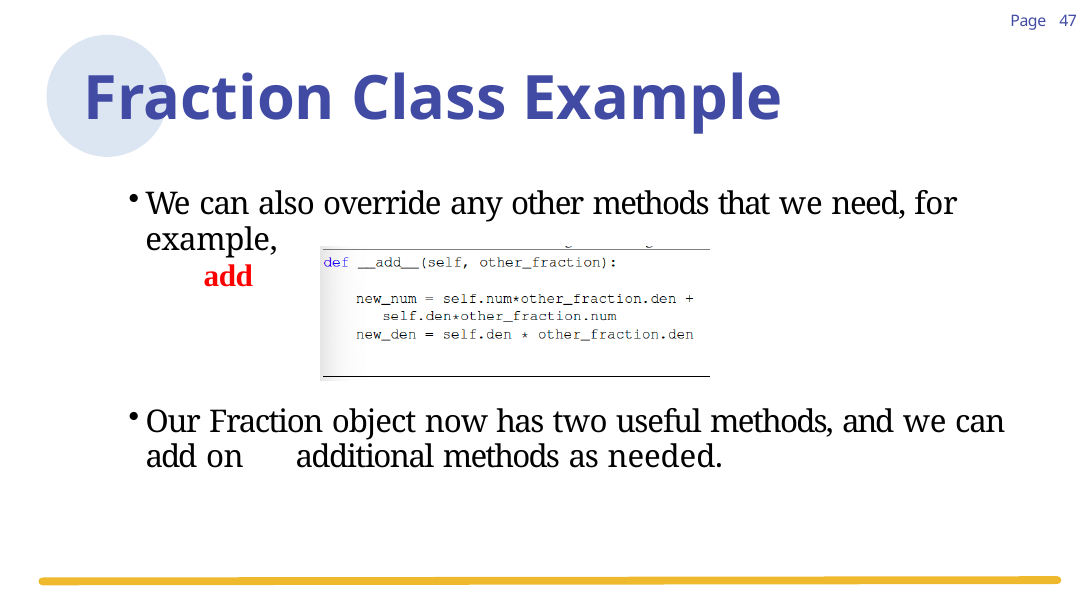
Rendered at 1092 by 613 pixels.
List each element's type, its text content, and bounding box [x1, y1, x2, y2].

text_box Our Fraction object now has two useful methods, and we can add on additional methods as needed. [126, 398, 1020, 474]
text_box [46, 34, 169, 158]
picture [320, 245, 710, 381]
text_box We can also override any other methods that we need, for example, add [126, 182, 1003, 293]
text_box 47 [1043, 10, 1086, 32]
text_box Fraction Class Example [173, 58, 959, 133]
text_box Page [1010, 10, 1069, 30]
